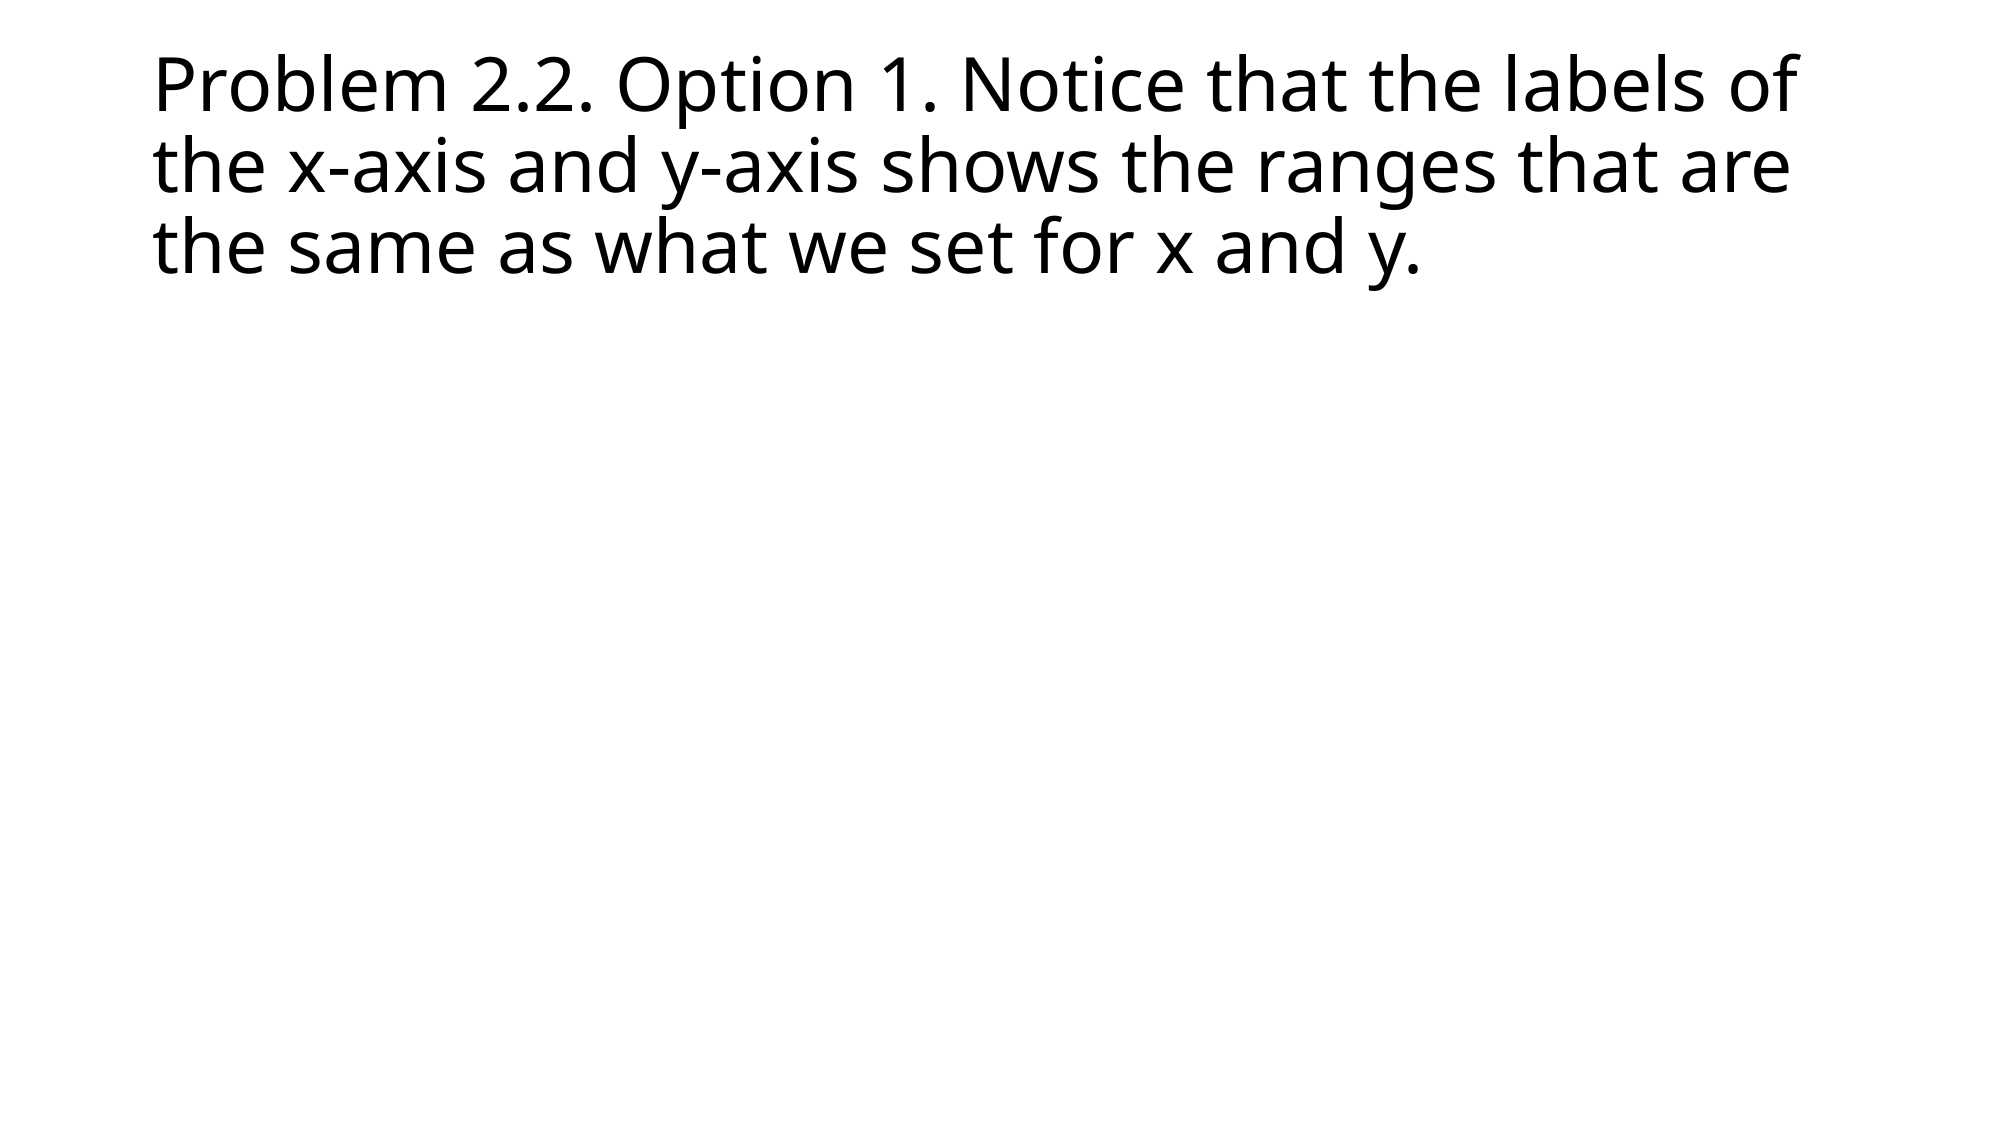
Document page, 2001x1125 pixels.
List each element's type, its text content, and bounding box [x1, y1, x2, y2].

title Problem 2.2. Option 1. Notice that the labels of the x-axis and y-axis shows the ranges that are the same as what we set for x and y. [137, 59, 1863, 278]
